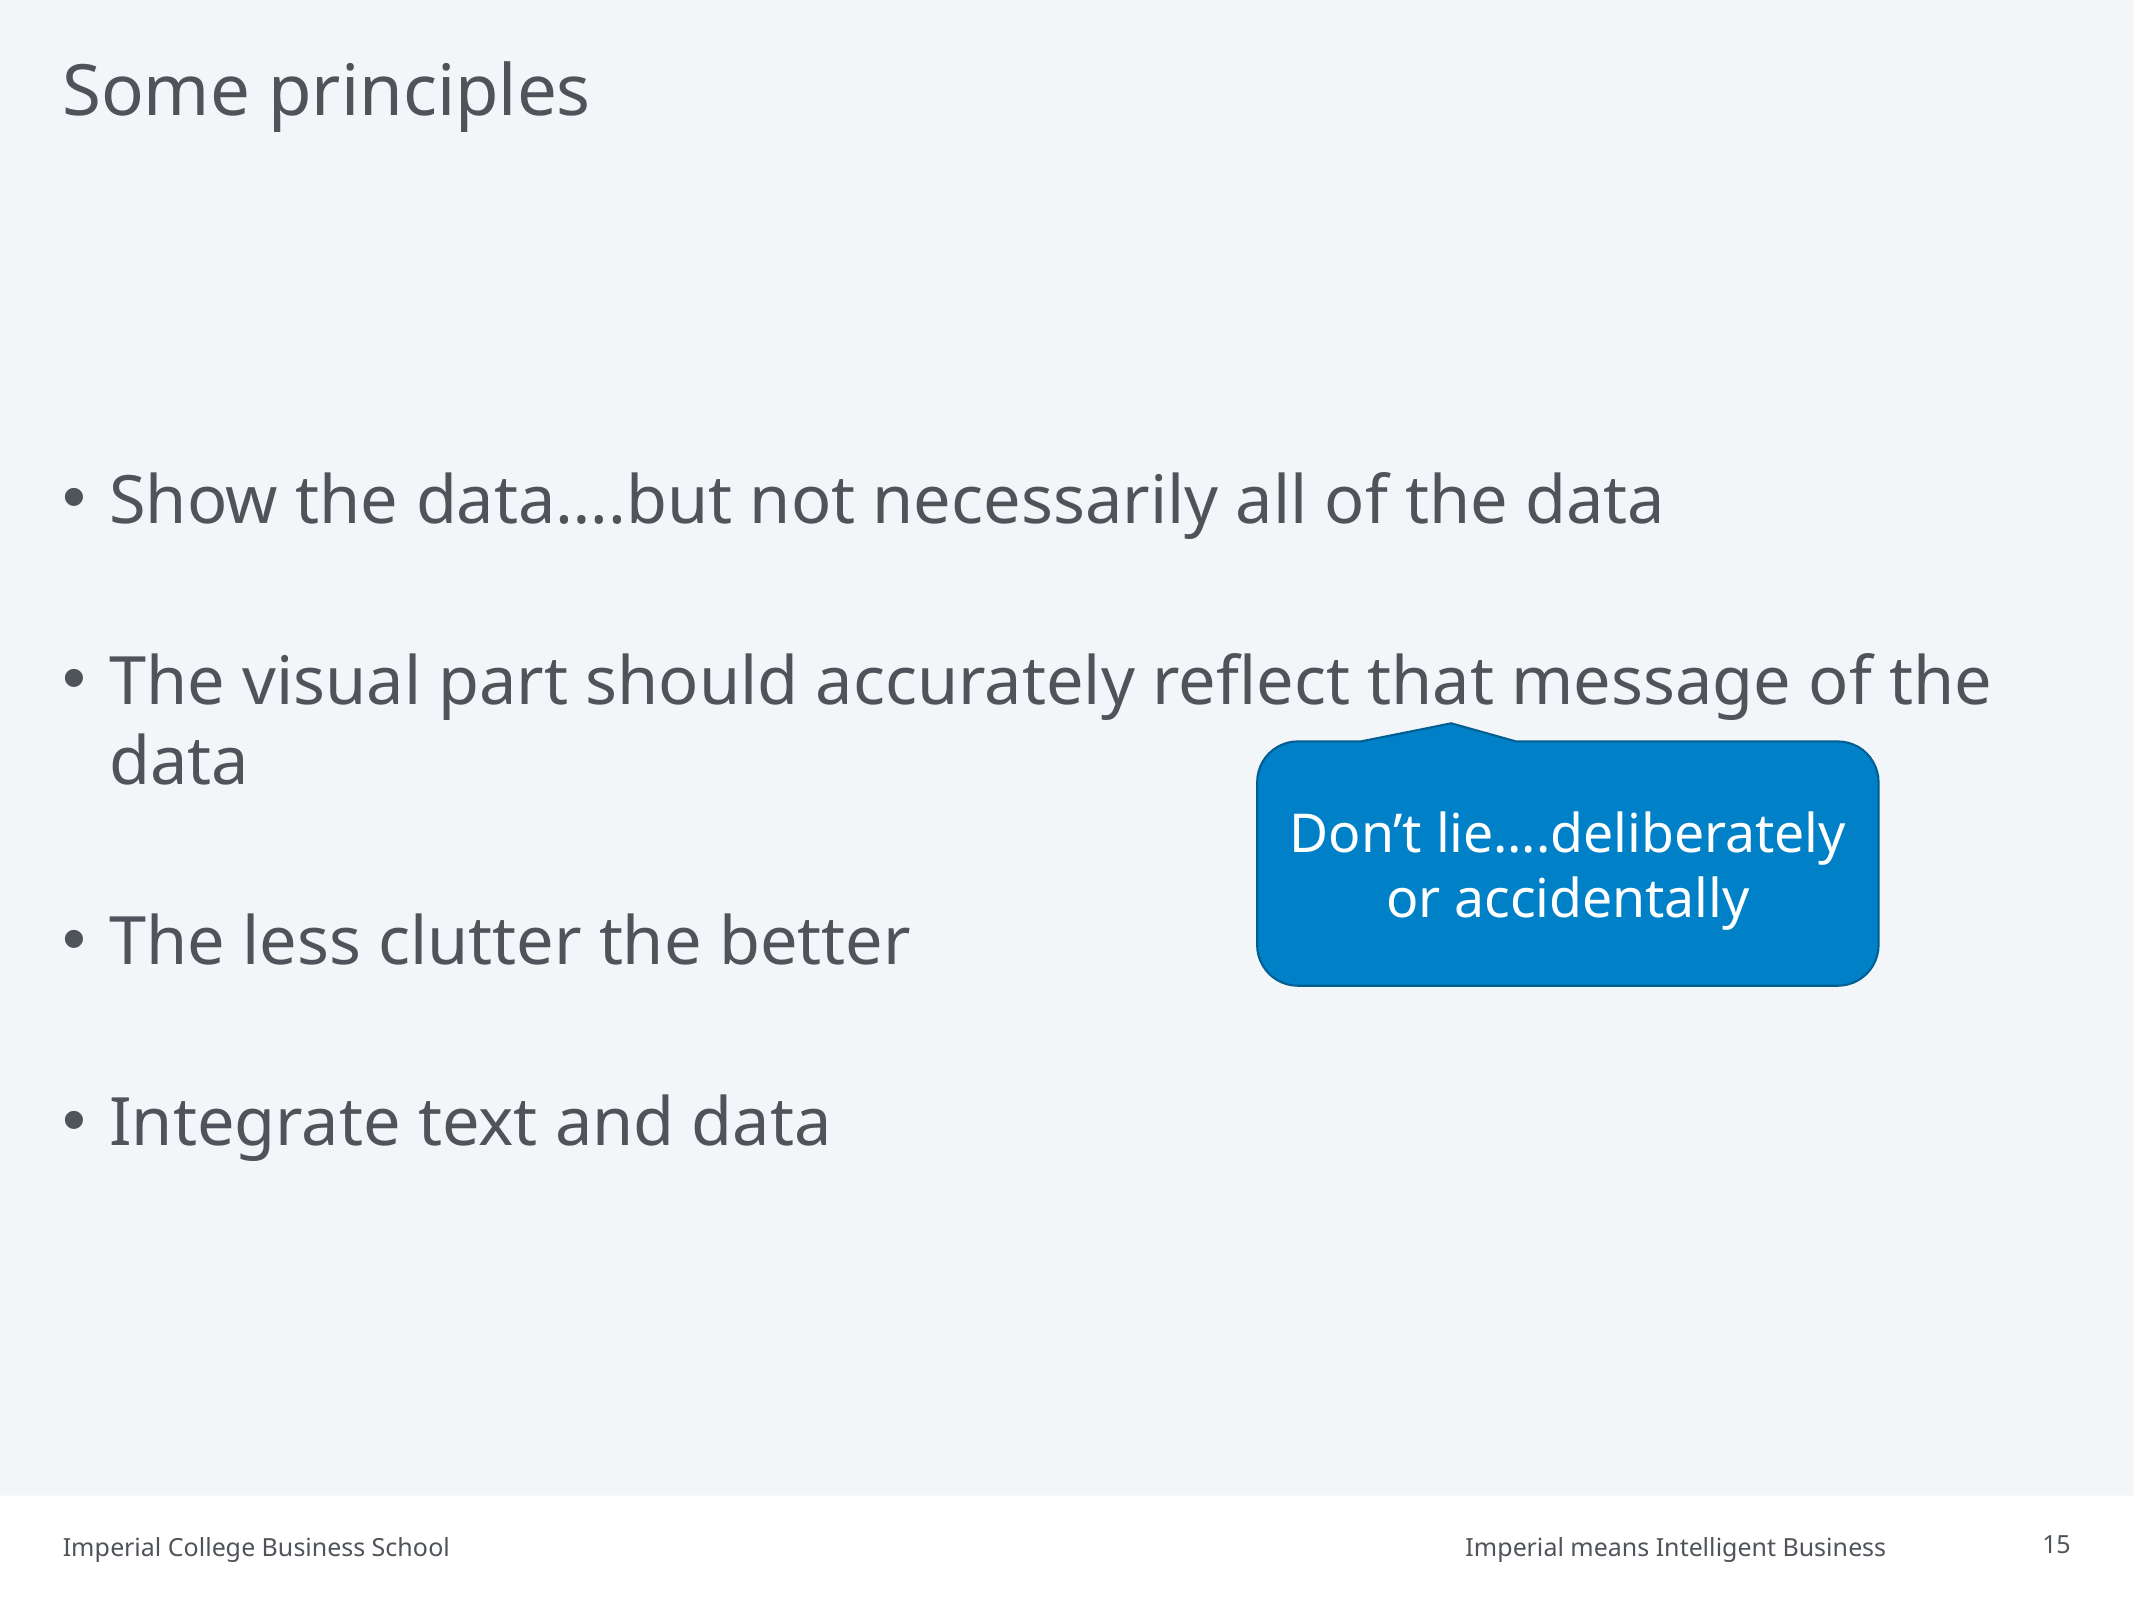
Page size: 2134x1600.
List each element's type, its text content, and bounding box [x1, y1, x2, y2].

title Some principles [62, 50, 2071, 195]
text_box Don’t lie….deliberately or accidentally [1256, 722, 1880, 987]
text_box Show the data….but not necessarily all of the data The visual part should accurately reflect that message of the data The less clutter the better Integrate text and data [62, 456, 2071, 1159]
